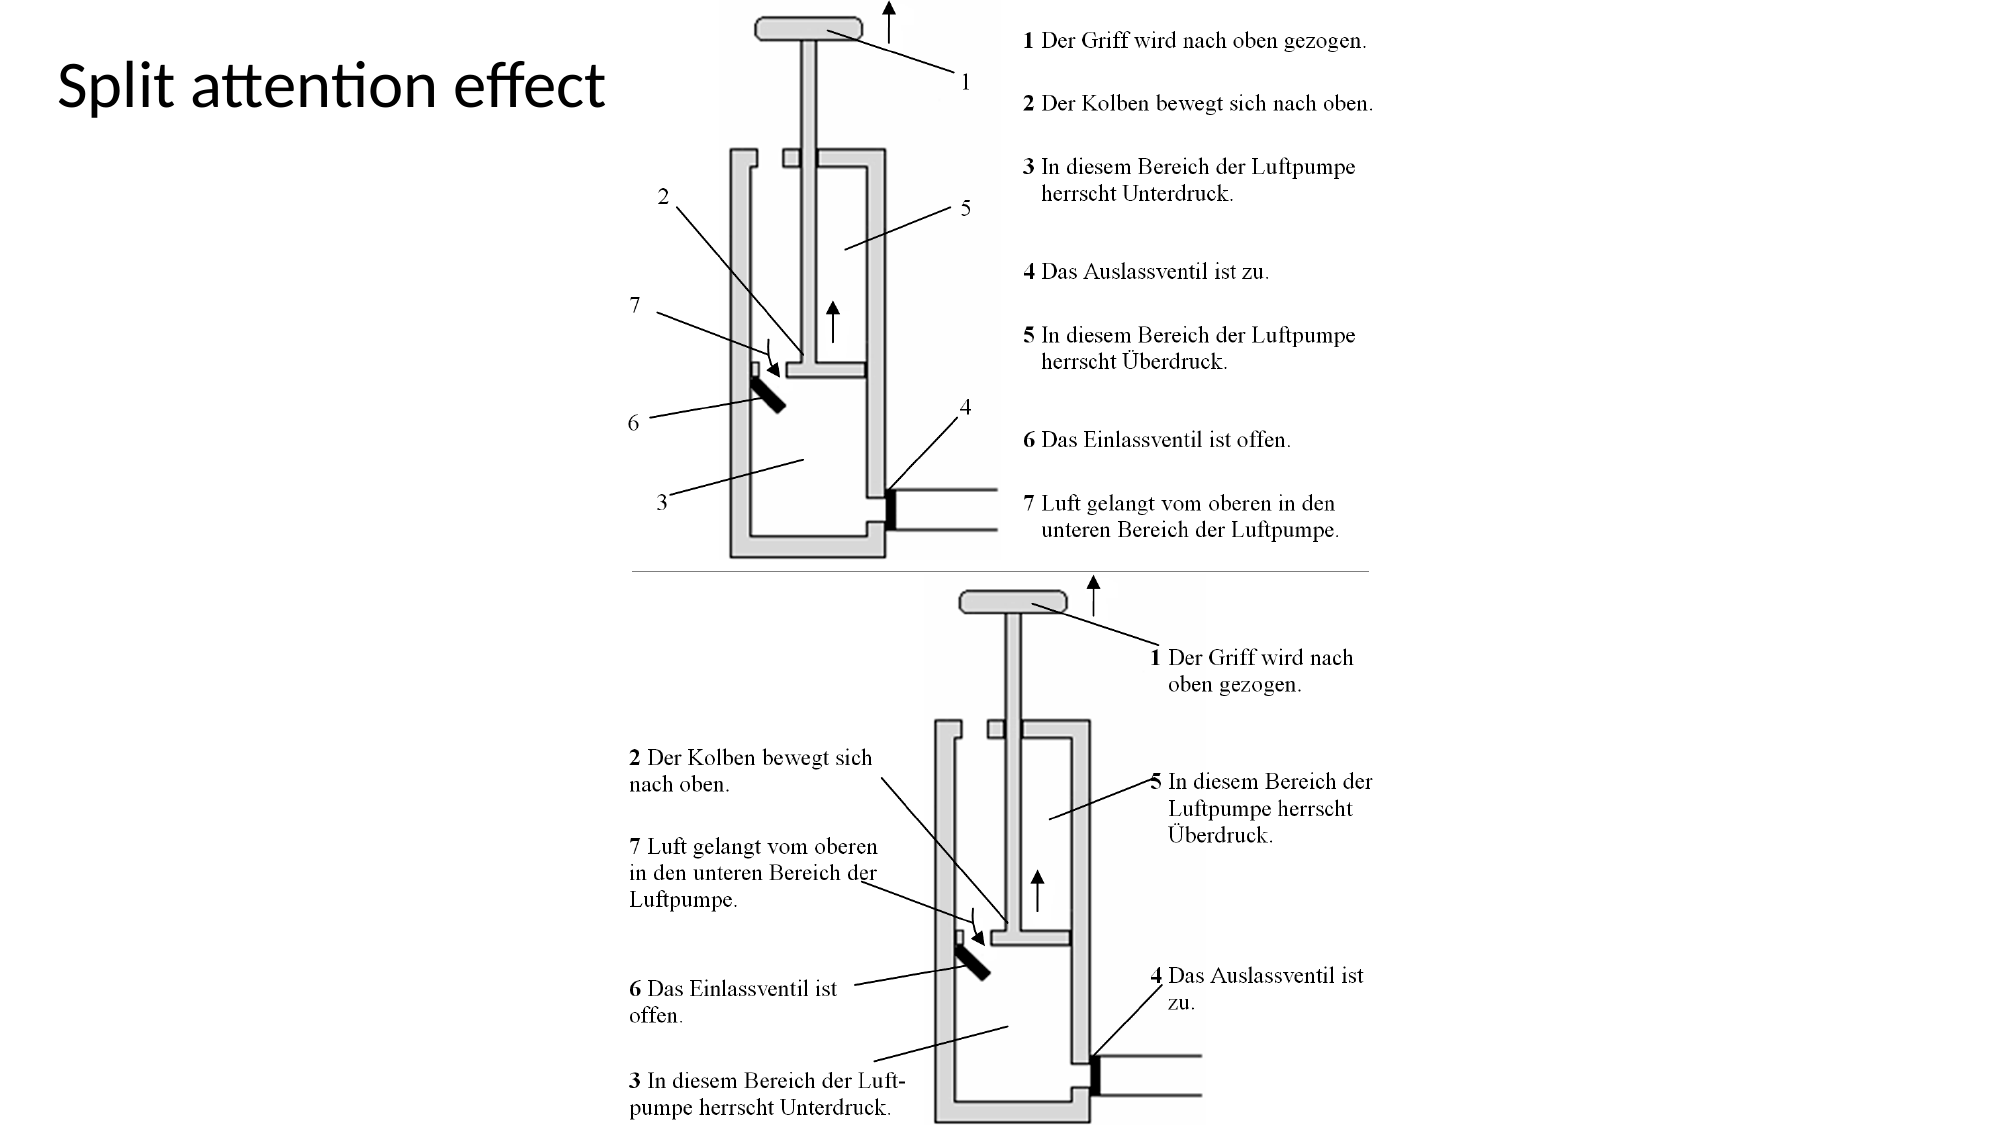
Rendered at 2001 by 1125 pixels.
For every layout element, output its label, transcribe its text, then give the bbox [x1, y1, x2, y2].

text_box Split attention effect [42, 33, 623, 128]
picture [627, 0, 1373, 1125]
